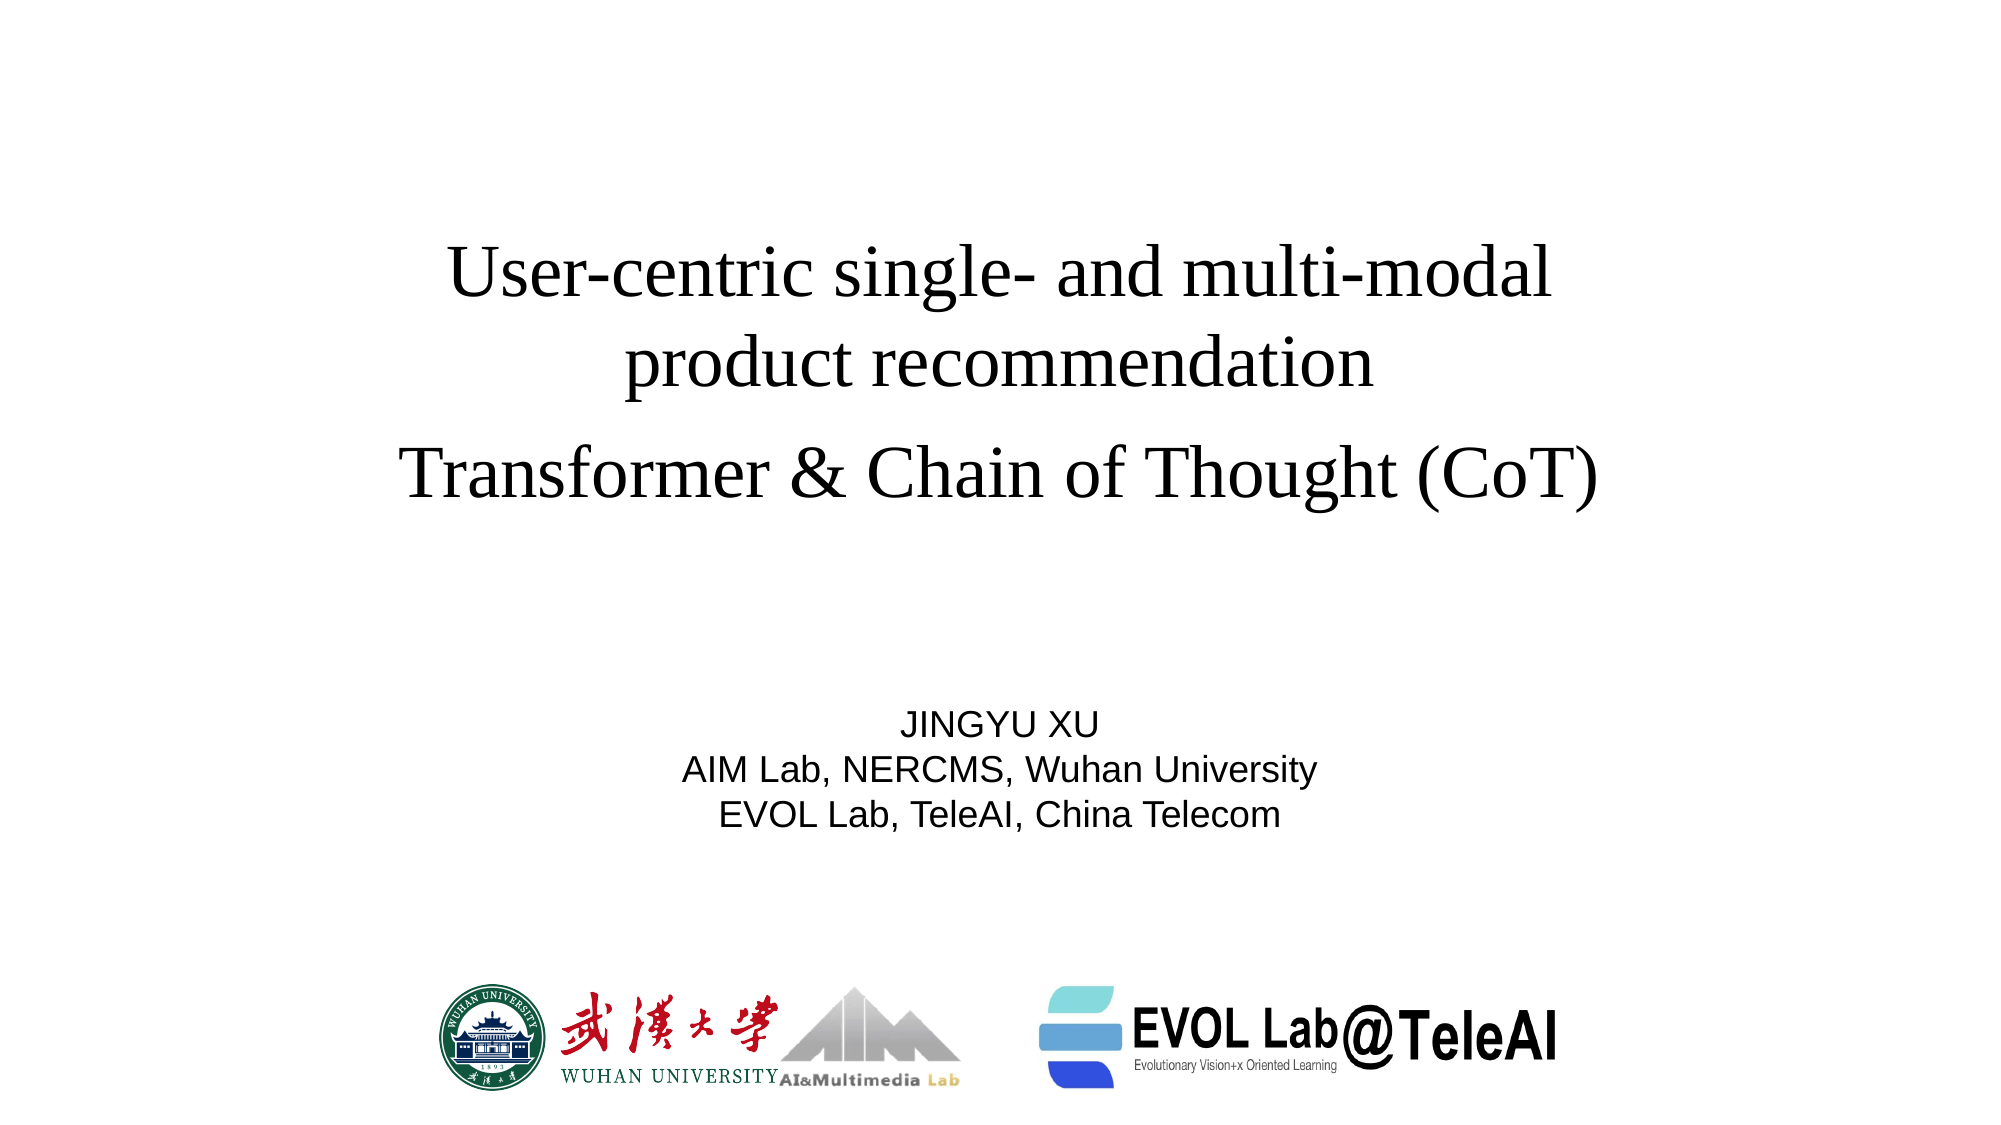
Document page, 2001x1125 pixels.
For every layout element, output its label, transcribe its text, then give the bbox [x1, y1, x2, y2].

text_box JINGYU XU AIM Lab, NERCMS, Wuhan University EVOL Lab, TeleAI, China Telecom [666, 692, 1333, 842]
picture [1034, 984, 1560, 1091]
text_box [439, 984, 966, 1091]
text_box Transformer & Chain of Thought (CoT) [384, 414, 1616, 520]
text_box User-centric single- and multi-modal product recommendation [431, 214, 1569, 410]
